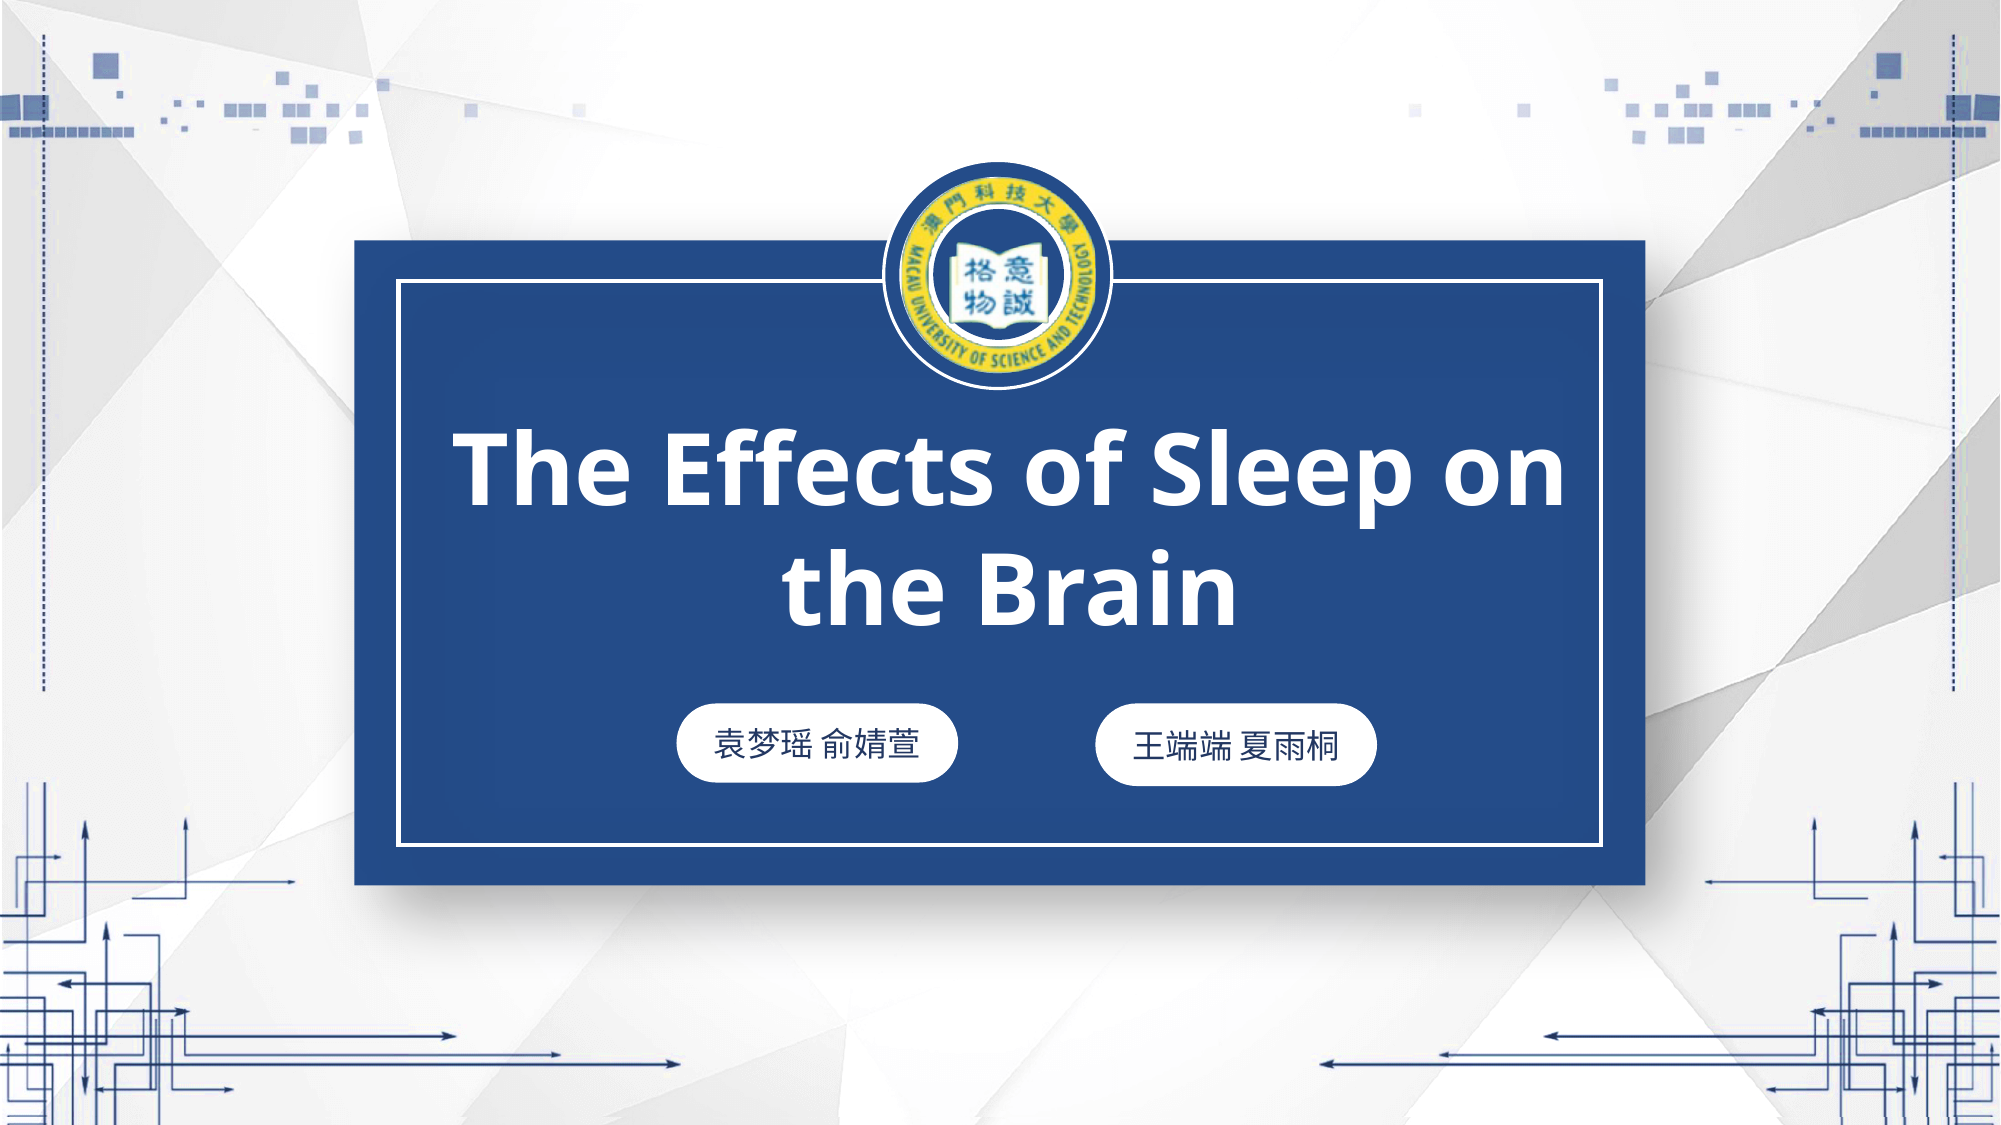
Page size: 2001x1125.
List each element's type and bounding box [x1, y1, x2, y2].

text_box [883, 160, 1112, 389]
picture [0, 0, 2001, 1125]
